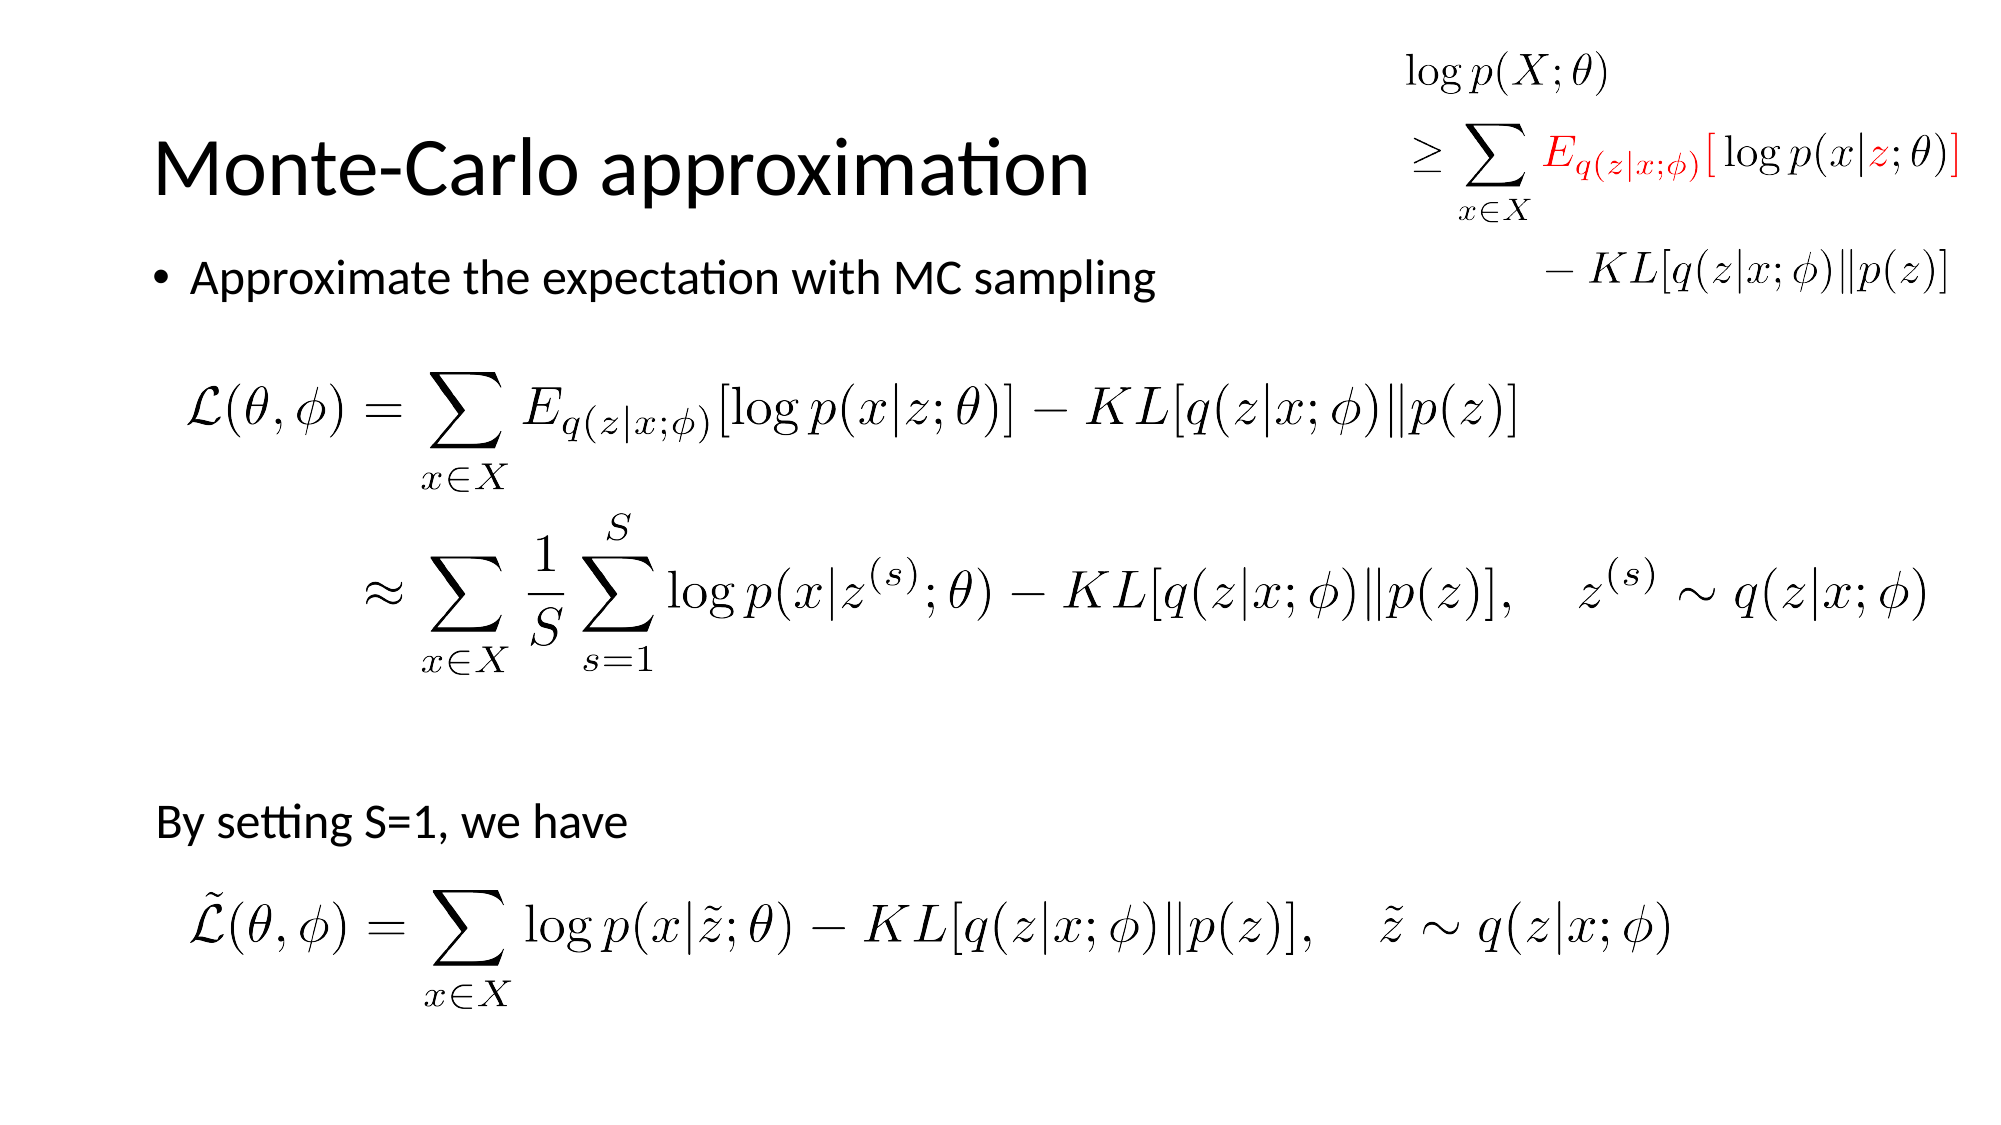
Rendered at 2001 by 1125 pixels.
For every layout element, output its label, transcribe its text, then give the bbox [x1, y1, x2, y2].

text_box By setting S=1, we have [140, 787, 1866, 881]
picture [187, 372, 1515, 492]
title Monte-Carlo approximation [137, 59, 1406, 244]
picture [1406, 51, 1957, 294]
picture [190, 890, 1669, 1009]
picture [366, 513, 1925, 675]
list Approximate the expectation with MC sampling [137, 244, 1863, 338]
